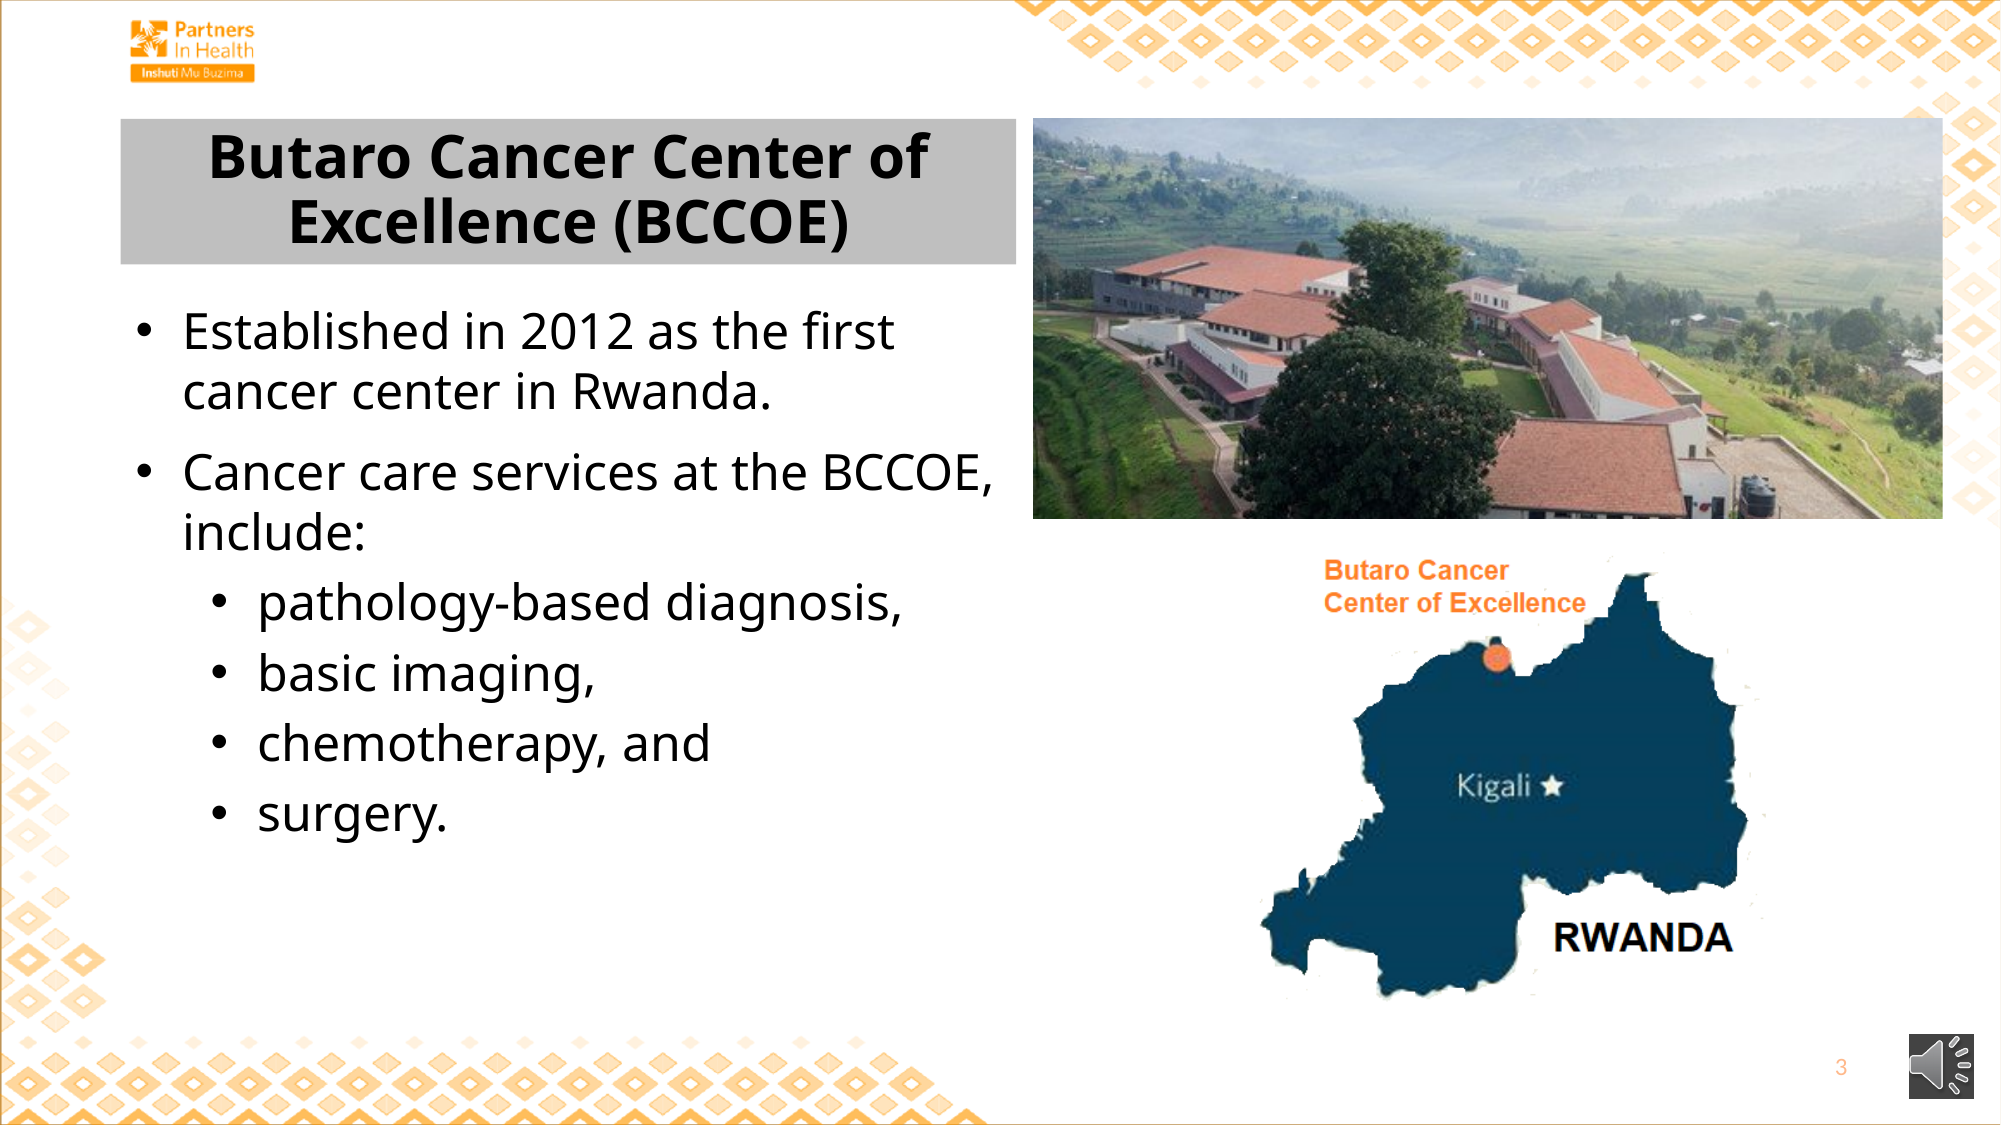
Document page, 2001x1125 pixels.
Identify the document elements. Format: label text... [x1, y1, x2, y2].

title Butaro Cancer Center of Excellence (BCCOE) [120, 118, 1017, 265]
list Established in 2012 as the first cancer center in Rwanda. Cancer care services at the BCCOE, include: pathology-based diagnosis, basic imaging, chemotherapy, and surgery. [120, 291, 1034, 1043]
slide_number 3 [1769, 1042, 1863, 1089]
picture [0, 0, 2001, 1125]
